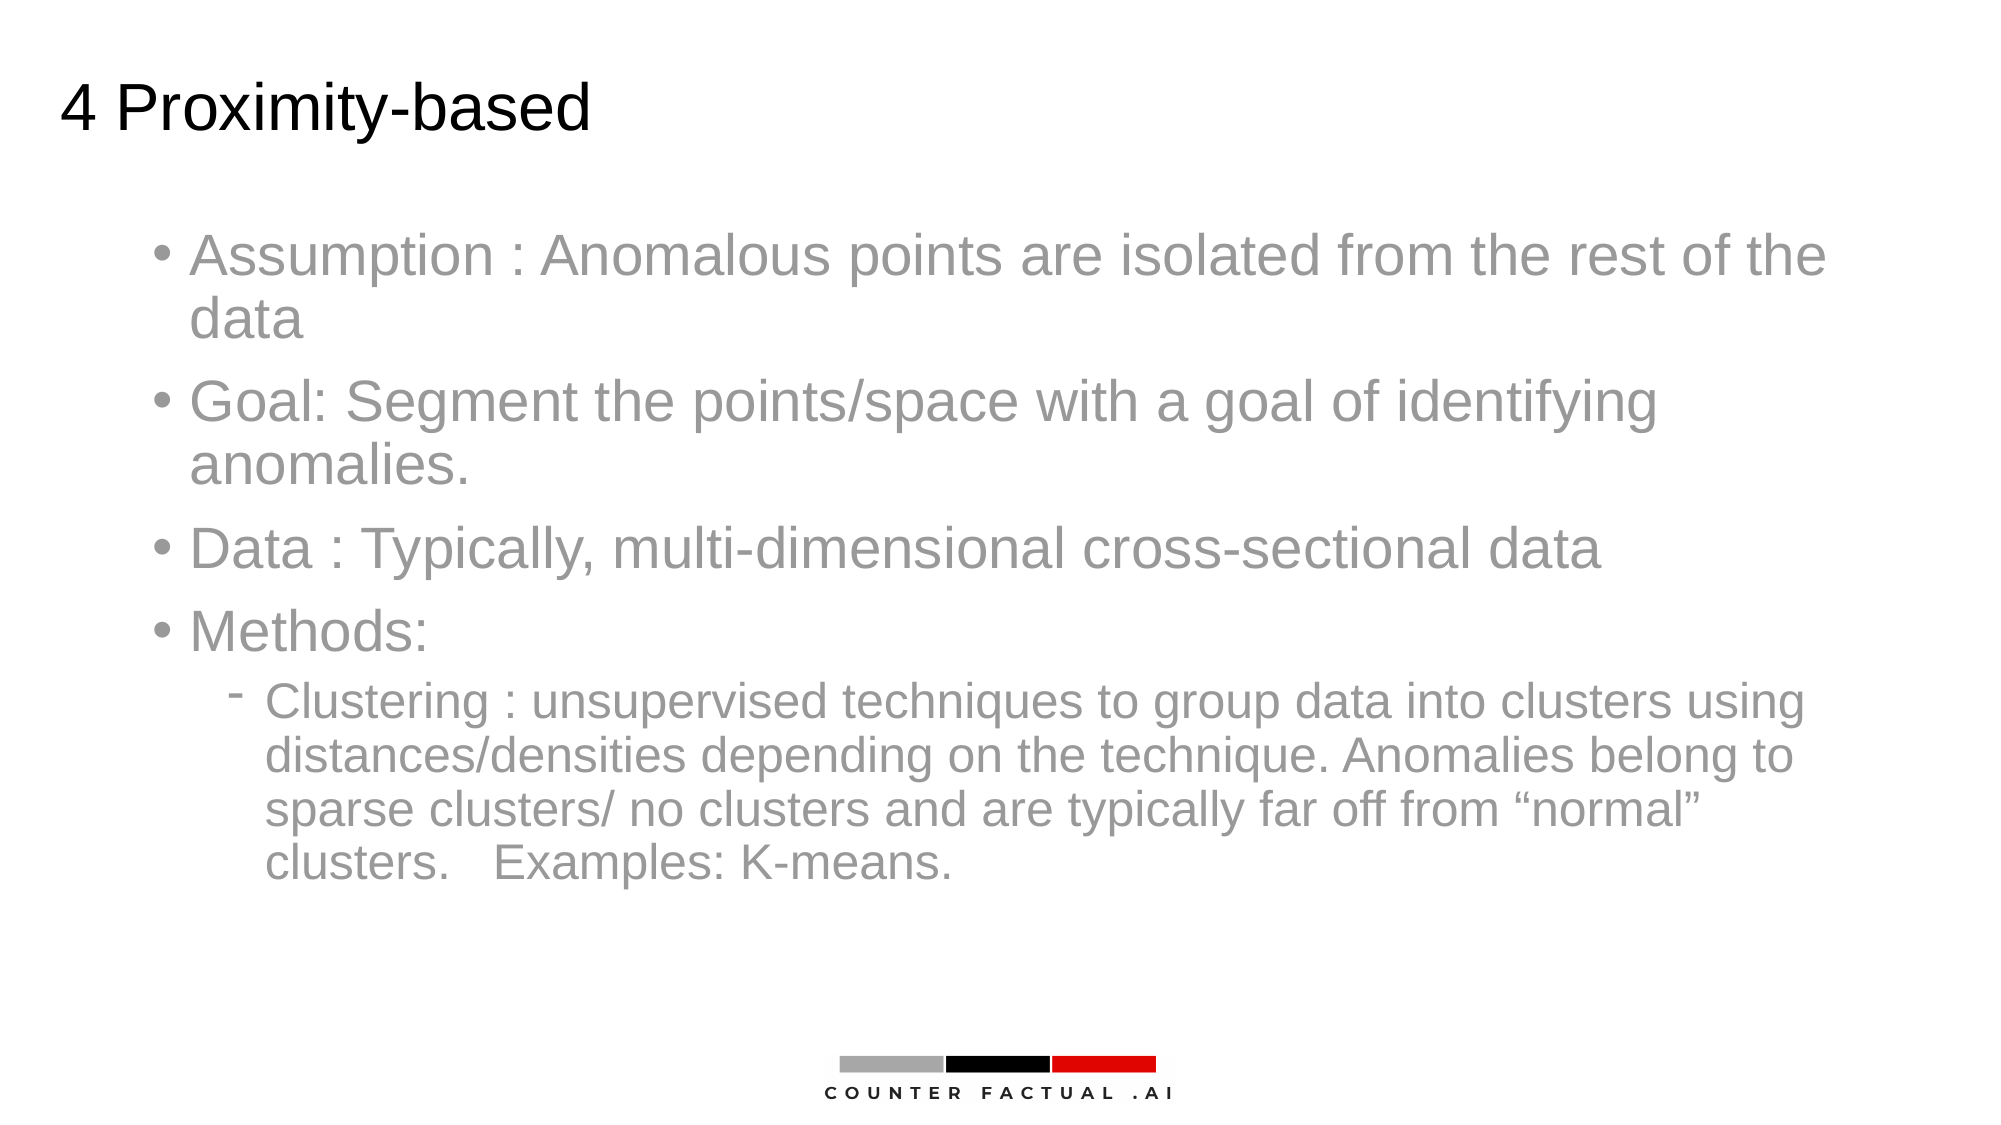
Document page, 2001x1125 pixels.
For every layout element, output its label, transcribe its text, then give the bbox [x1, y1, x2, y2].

title 4 Proximity-based [0, 0, 2000, 218]
picture [823, 1054, 1177, 1103]
list Assumption : Anomalous points are isolated from the rest of the data Goal: Segment the points/space with a goal of identifying anomalies. Data : Typically, multi-dimensional cross-sectional data Methods: Clustering : unsupervised techniques to group data into clusters using distances/densities depending on the technique. Anomalies belong to sparse clusters/ no clusters and are typically far off from “normal” clusters. Examples: K-means. [137, 217, 1863, 948]
